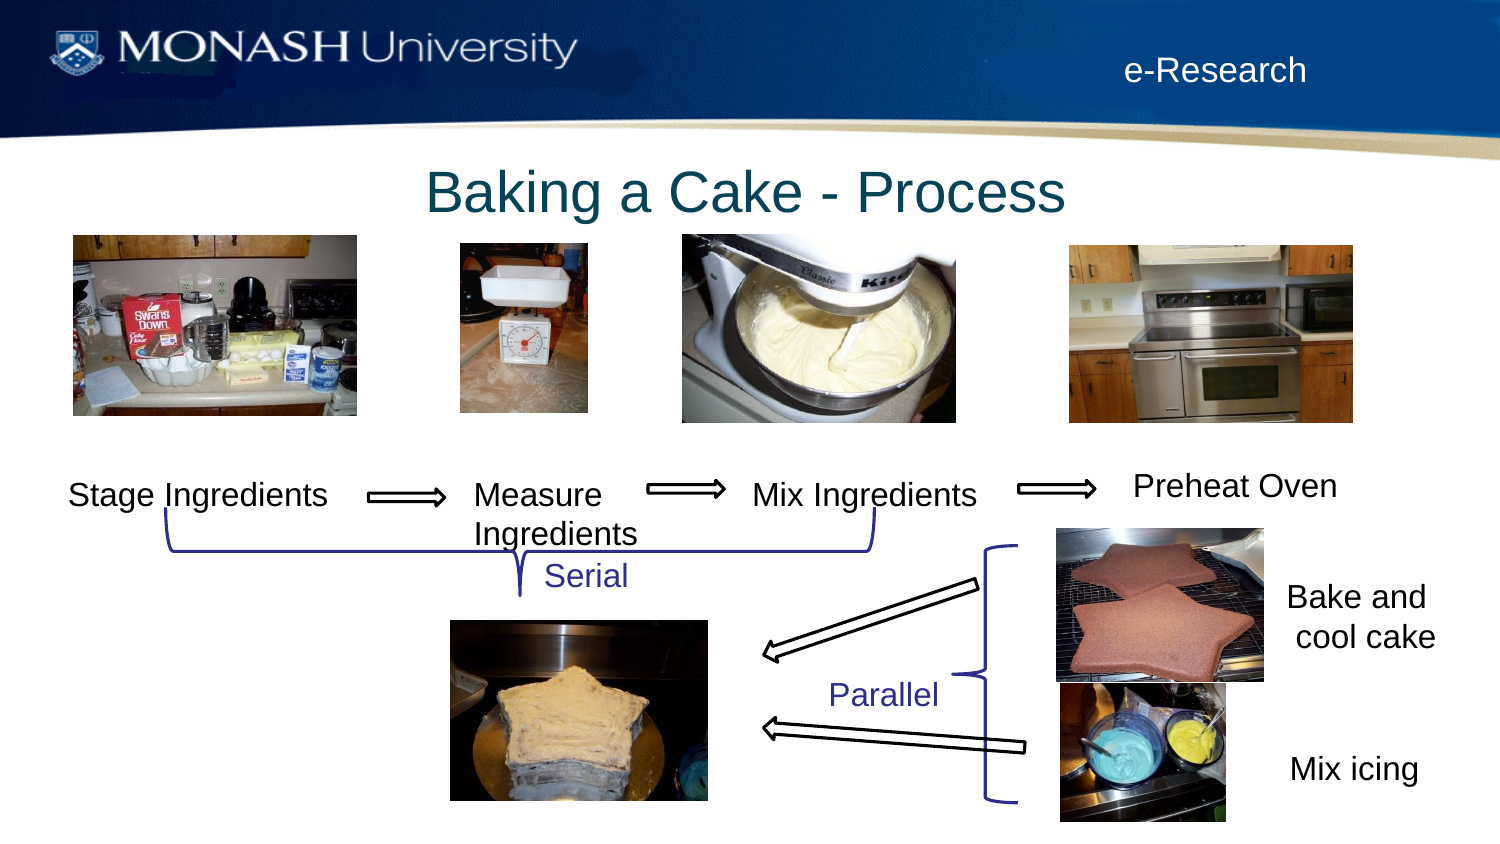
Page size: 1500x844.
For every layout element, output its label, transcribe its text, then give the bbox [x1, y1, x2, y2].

picture [682, 234, 957, 423]
text_box [1018, 480, 1096, 498]
text_box Mix Ingredients [739, 466, 1004, 546]
text_box [763, 717, 1026, 754]
text_box [647, 480, 725, 498]
text_box Parallel [815, 666, 960, 712]
text_box [960, 545, 1018, 741]
picture [449, 620, 708, 801]
text_box [165, 507, 875, 596]
text_box Stage Ingredients [54, 466, 357, 512]
picture [0, 0, 1500, 163]
picture [1059, 683, 1226, 822]
text_box [985, 751, 1018, 803]
picture [73, 235, 357, 416]
text_box Bake and cool cake [1273, 569, 1469, 649]
text_box Preheat Oven [1119, 457, 1364, 538]
text_box [763, 578, 979, 663]
text_box Baking a Cake - Process [411, 147, 1141, 220]
picture [460, 243, 588, 413]
text_box Mix icing [1276, 740, 1451, 787]
text_box Measure Ingredients [460, 466, 707, 507]
picture [1069, 245, 1353, 423]
text_box Serial [530, 547, 648, 594]
text_box [368, 488, 445, 506]
picture [1055, 528, 1265, 682]
